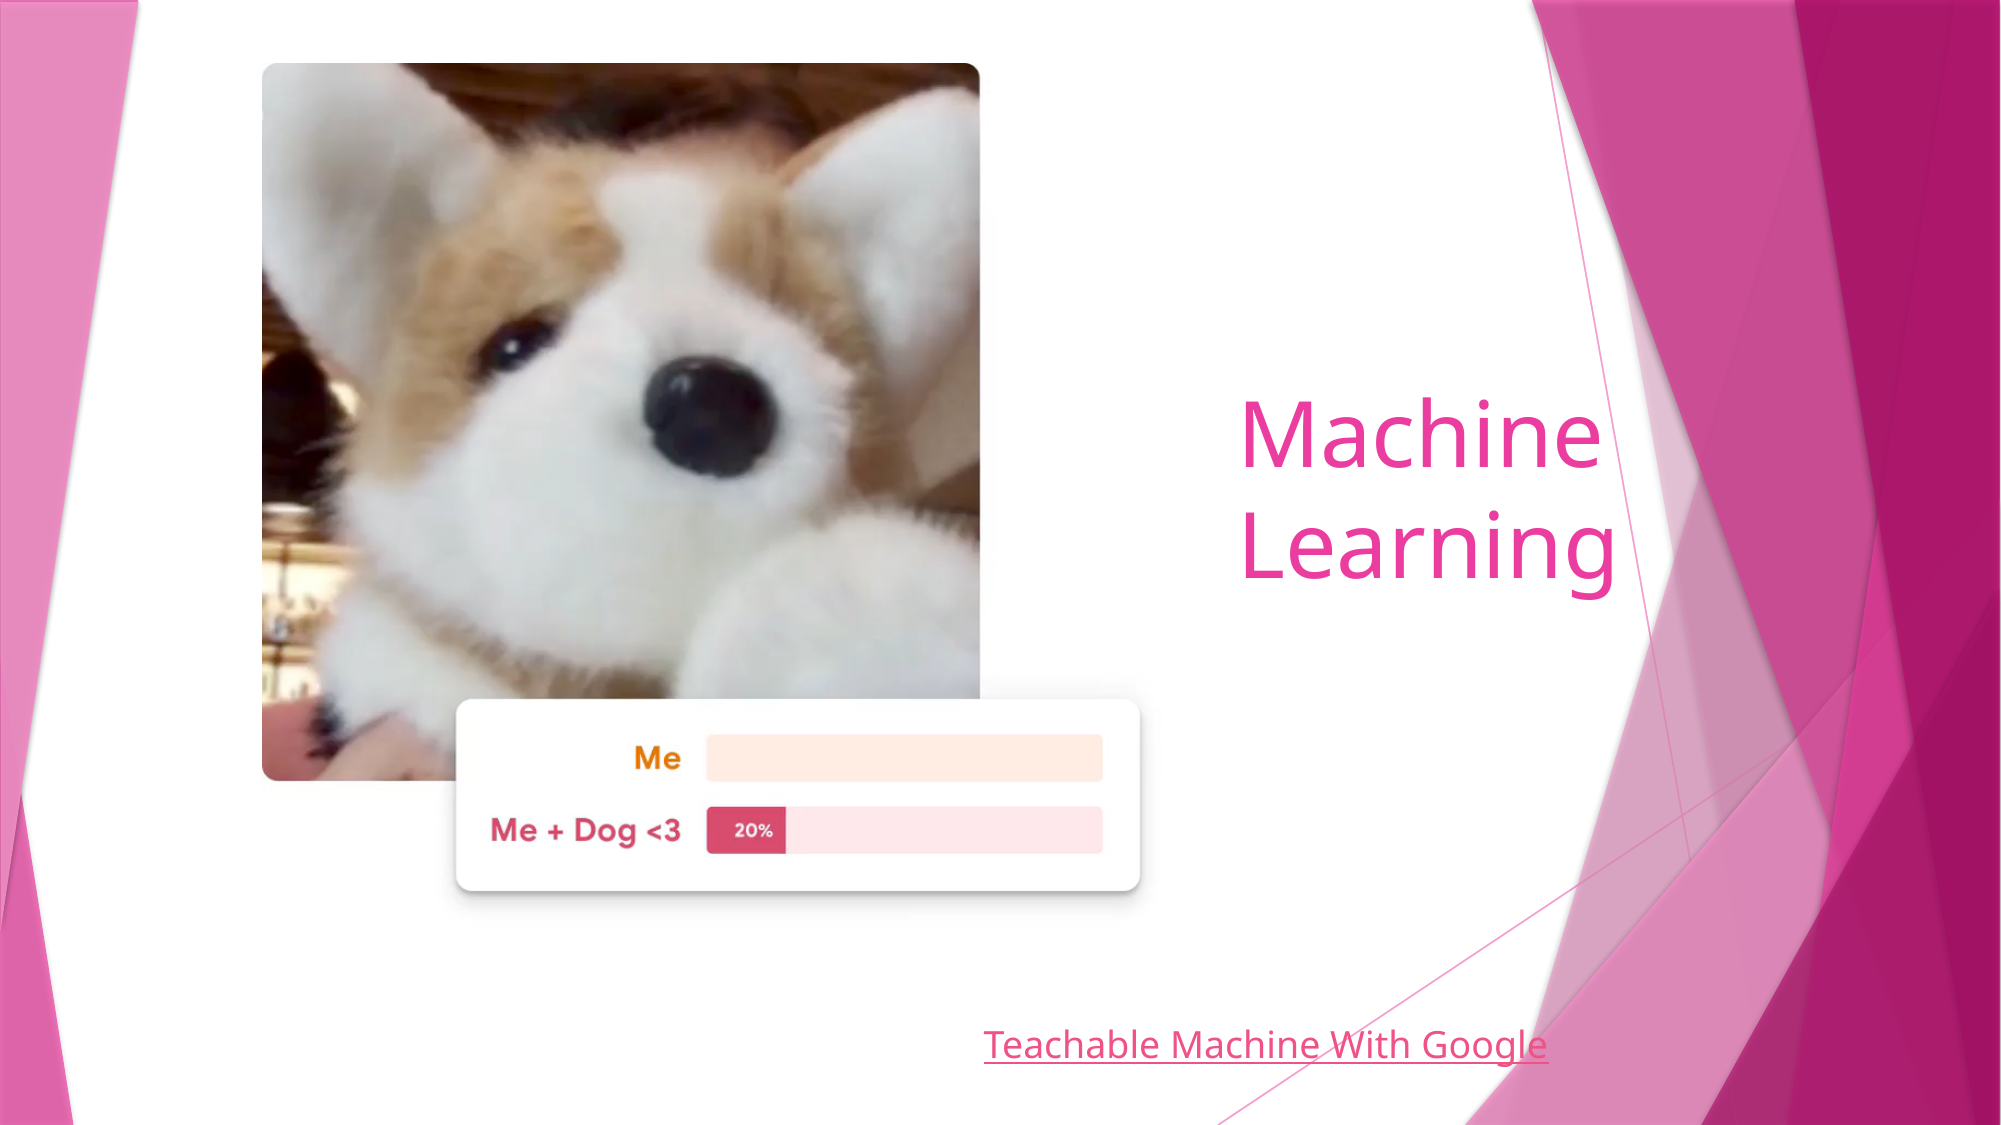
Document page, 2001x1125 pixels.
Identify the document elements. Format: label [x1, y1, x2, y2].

list [261, 62, 1185, 938]
text_box [0, 0, 2000, 1125]
